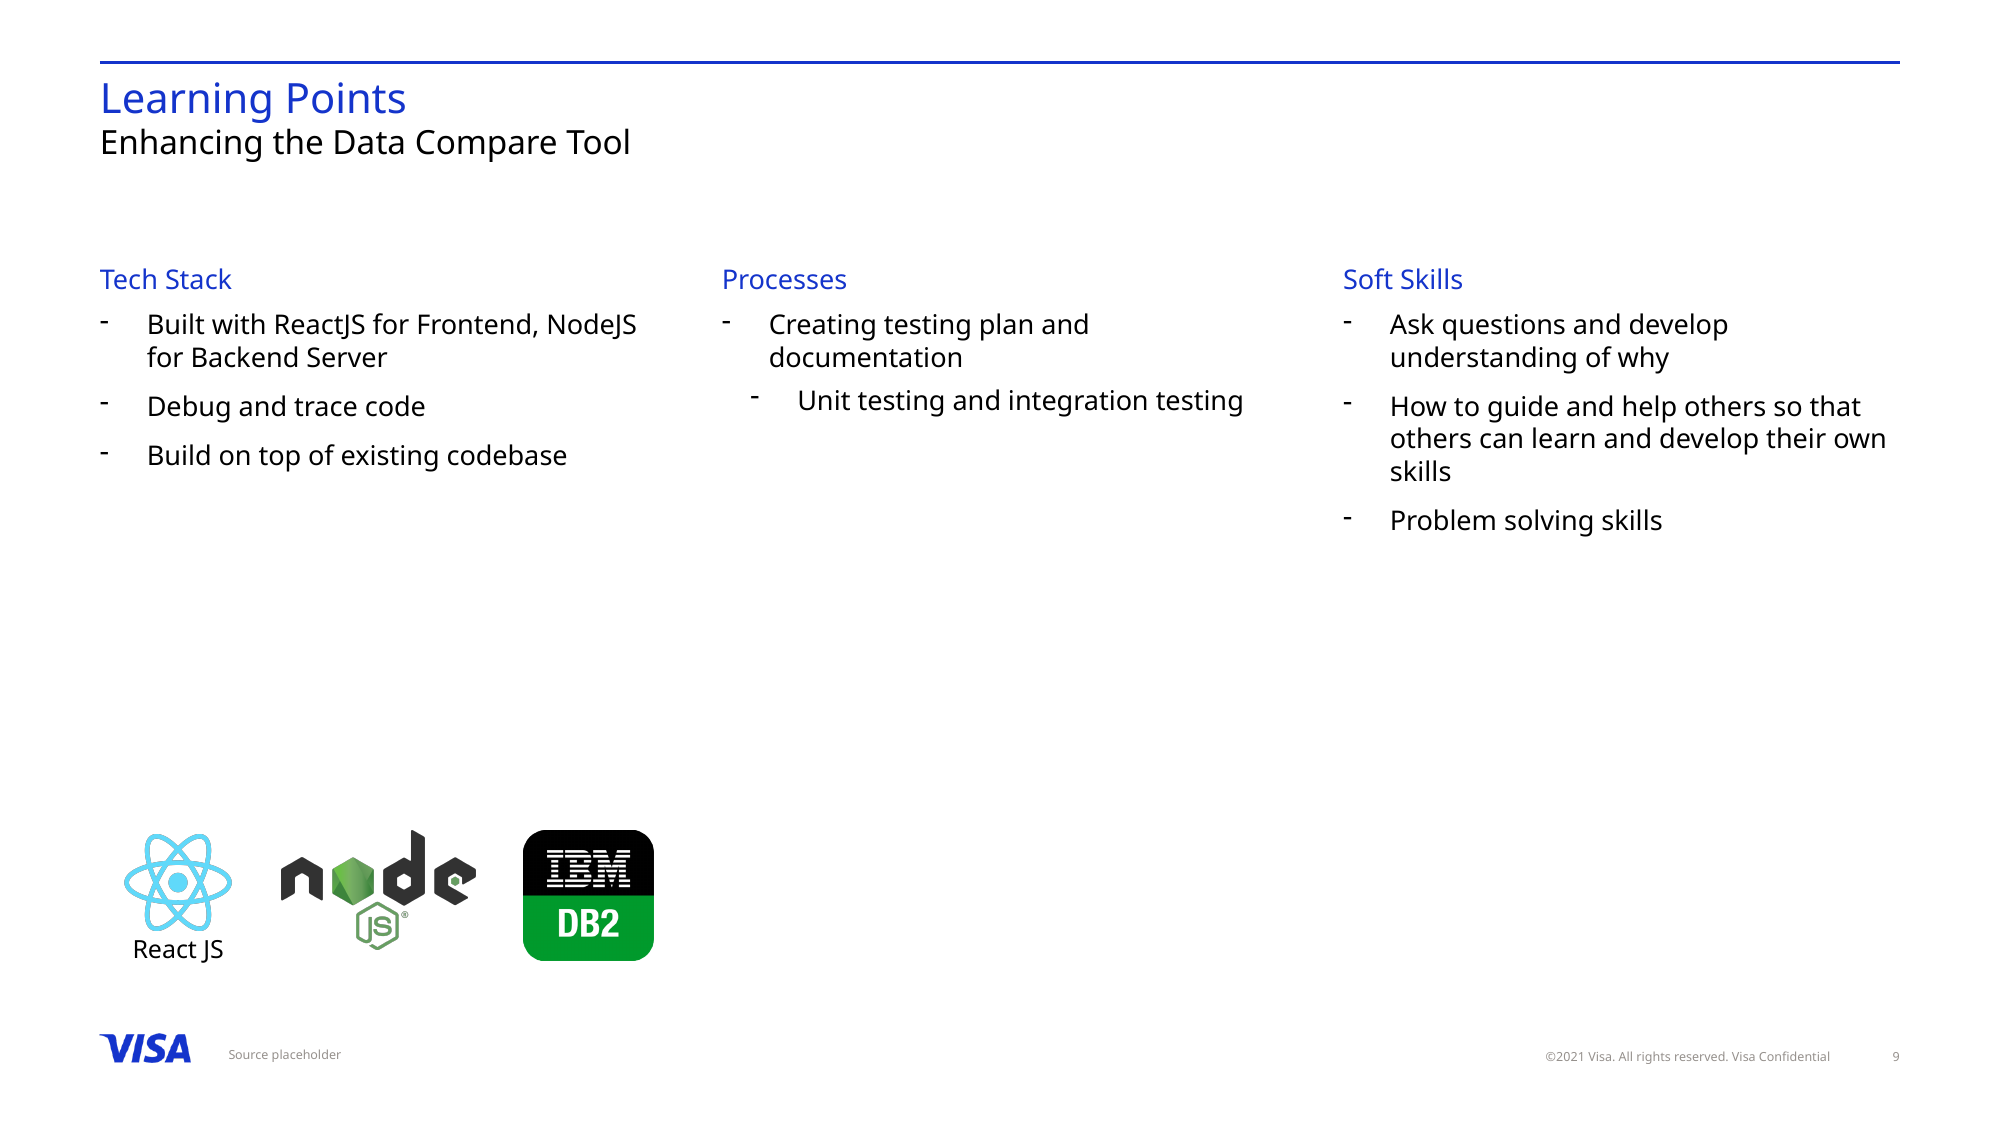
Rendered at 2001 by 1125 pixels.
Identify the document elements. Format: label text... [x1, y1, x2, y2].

text_box React JS [99, 926, 257, 972]
title Learning Points [99, 77, 1900, 117]
picture [123, 834, 233, 931]
list Enhancing the Data Compare Tool [99, 126, 1900, 174]
picture [281, 830, 476, 950]
list Soft Skills Ask questions and develop understanding of why How to guide and help others so that others can learn and develop their own skills Problem solving skills [1343, 262, 1900, 1019]
list Processes Creating testing plan and documentation Unit testing and integration testing [721, 262, 1279, 1019]
picture [99, 1033, 191, 1063]
picture [523, 830, 654, 961]
list Source placeholder [228, 1018, 1273, 1063]
list Tech Stack Built with ReactJS for Frontend, NodeJS for Backend Server Debug and trace code Build on top of existing codebase [99, 262, 657, 1019]
